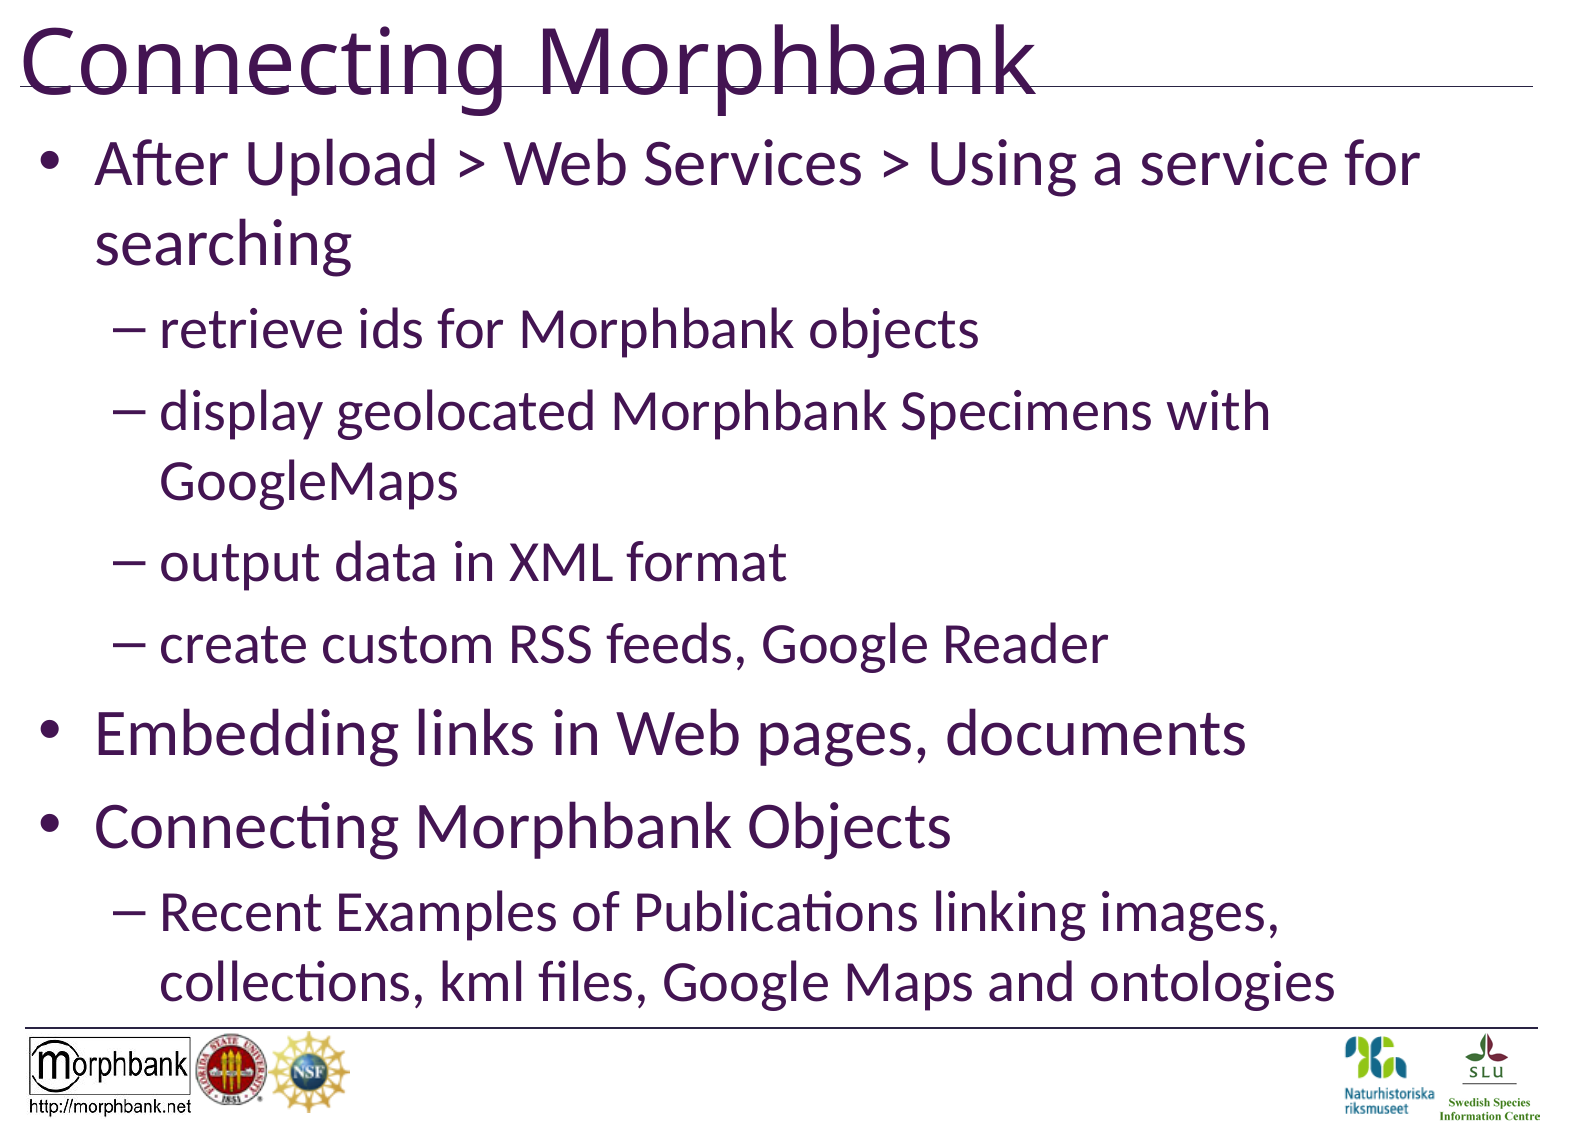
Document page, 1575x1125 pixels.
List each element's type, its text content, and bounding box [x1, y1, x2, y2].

picture [1327, 1029, 1540, 1124]
picture [26, 1063, 191, 1119]
picture [194, 1063, 350, 1113]
title Connecting Morphbank [2, 4, 1211, 111]
list After Upload > Web Services > Using a service for searching retrieve ids for Morphbank objects display geolocated Morphbank Specimens with GoogleMaps output data in XML format create custom RSS feeds, Google Reader Embedding links in Web pages, documents Connecting Morphbank Objects Recent Examples of Publications linking images, collections, kml files, Google Maps and ontologies [22, 111, 1441, 1063]
